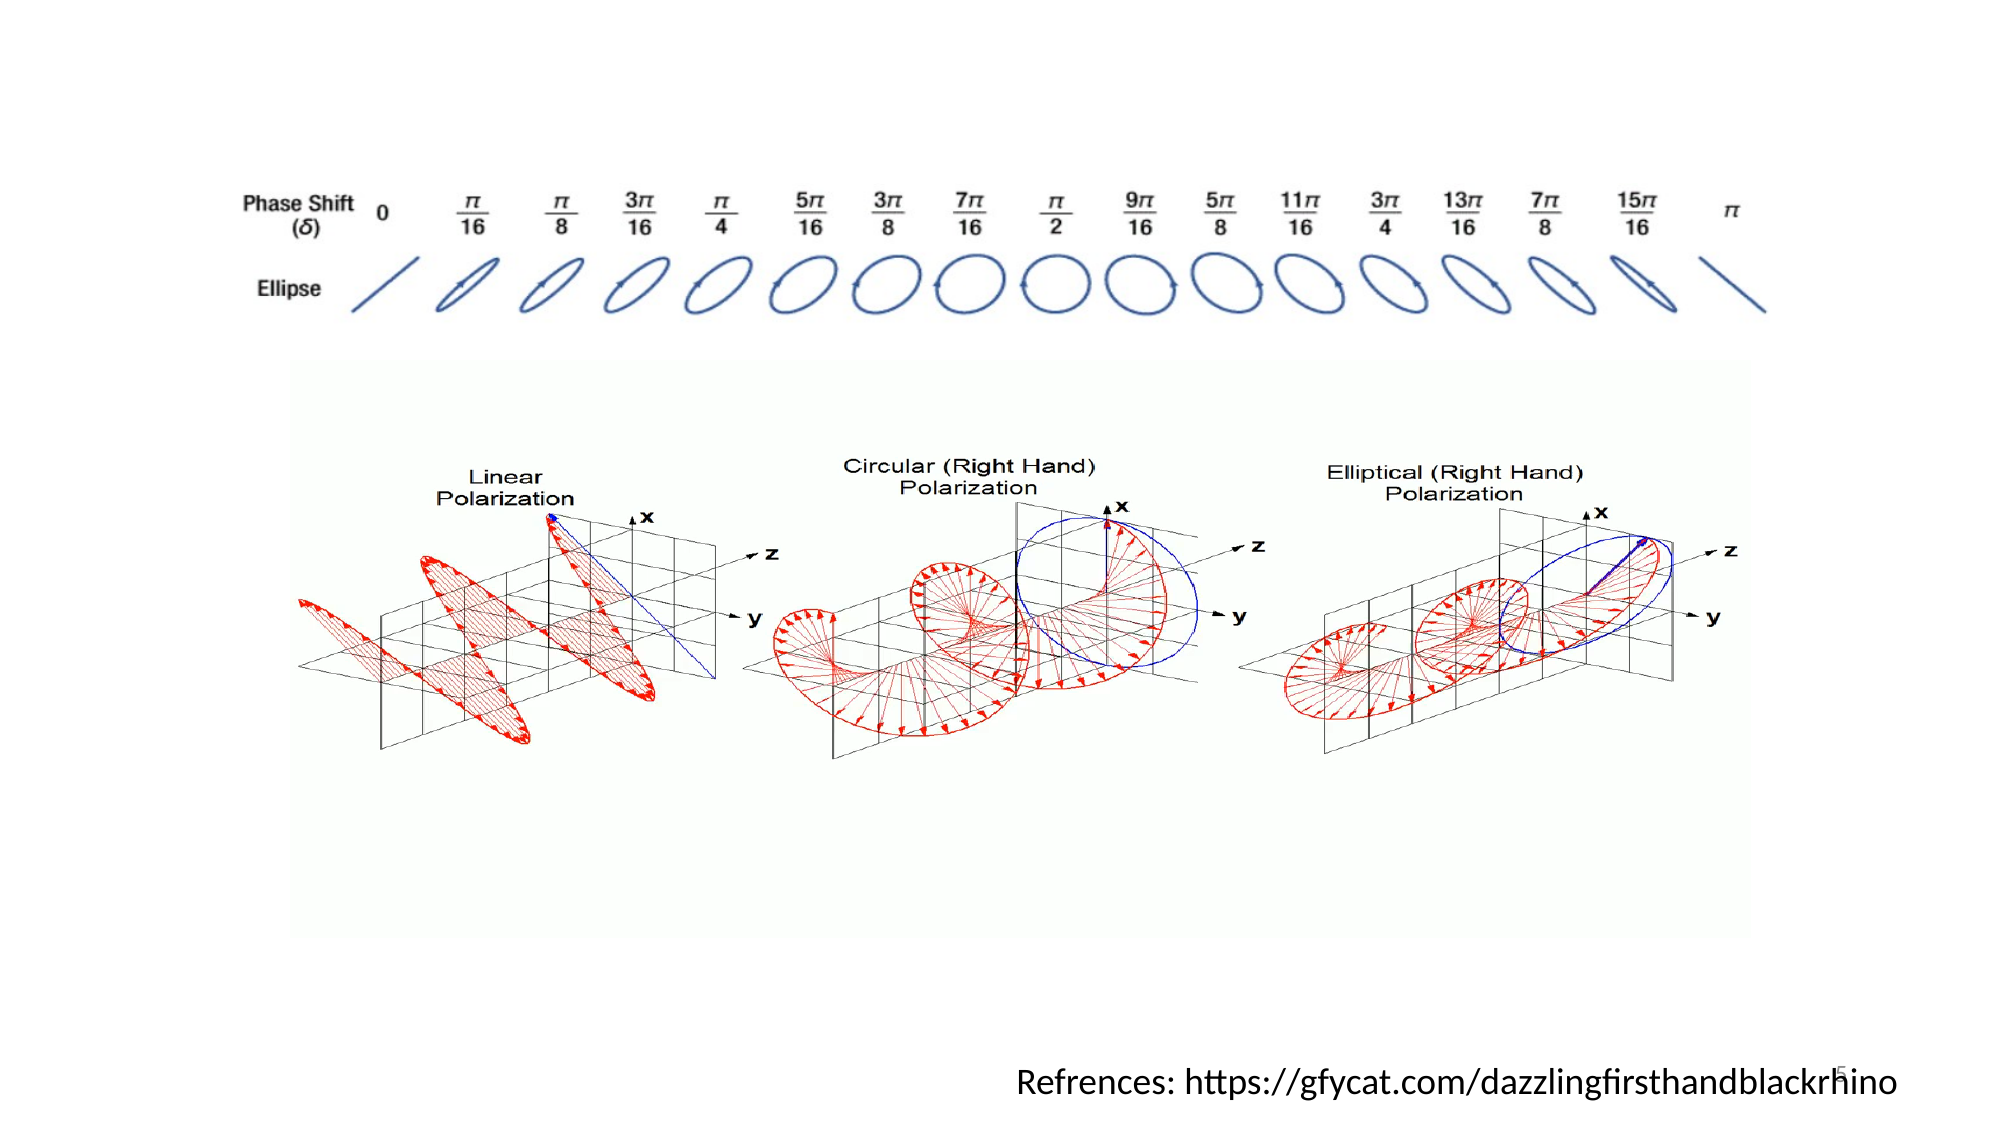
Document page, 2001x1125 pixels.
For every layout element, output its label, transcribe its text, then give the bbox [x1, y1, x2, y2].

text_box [289, 359, 1751, 939]
slide_number 5 [1412, 1042, 1863, 1103]
text_box Refrences: https://gfycat.com/dazzlingfirsthandblackrhino [1001, 1049, 1959, 1110]
picture [233, 183, 1770, 352]
